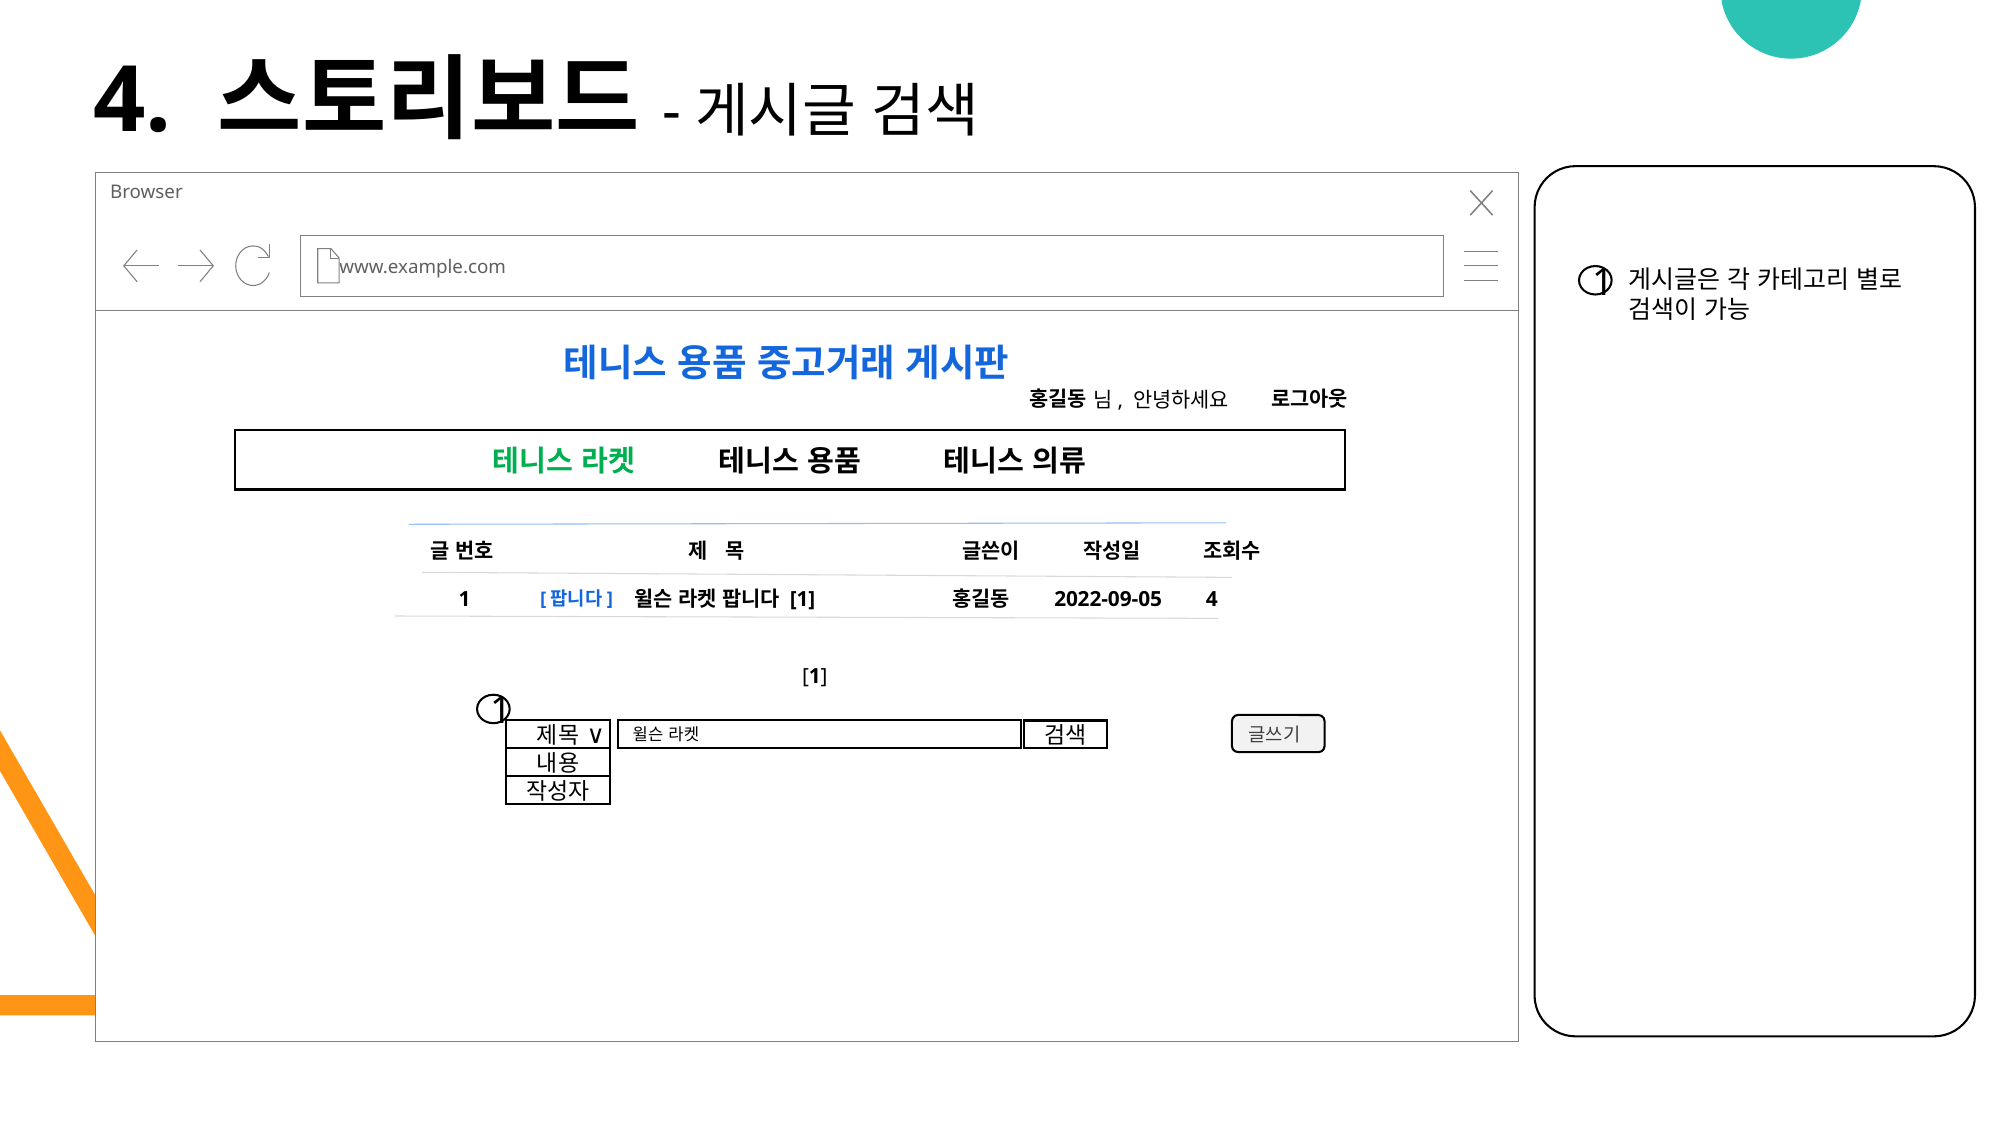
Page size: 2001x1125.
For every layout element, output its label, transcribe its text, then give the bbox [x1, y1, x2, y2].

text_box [95, 172, 1519, 1042]
text_box 1 [1577, 265, 1613, 296]
text_box 4. 스토리보드-게시글 검색 [78, 44, 1615, 203]
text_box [394, 615, 1219, 619]
text_box 로그인 페이지로 이동 [1533, 165, 1977, 1038]
text_box 게시글은 각 카테고리 별로 검색이 가능 [1614, 255, 1979, 331]
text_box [421, 572, 1232, 578]
